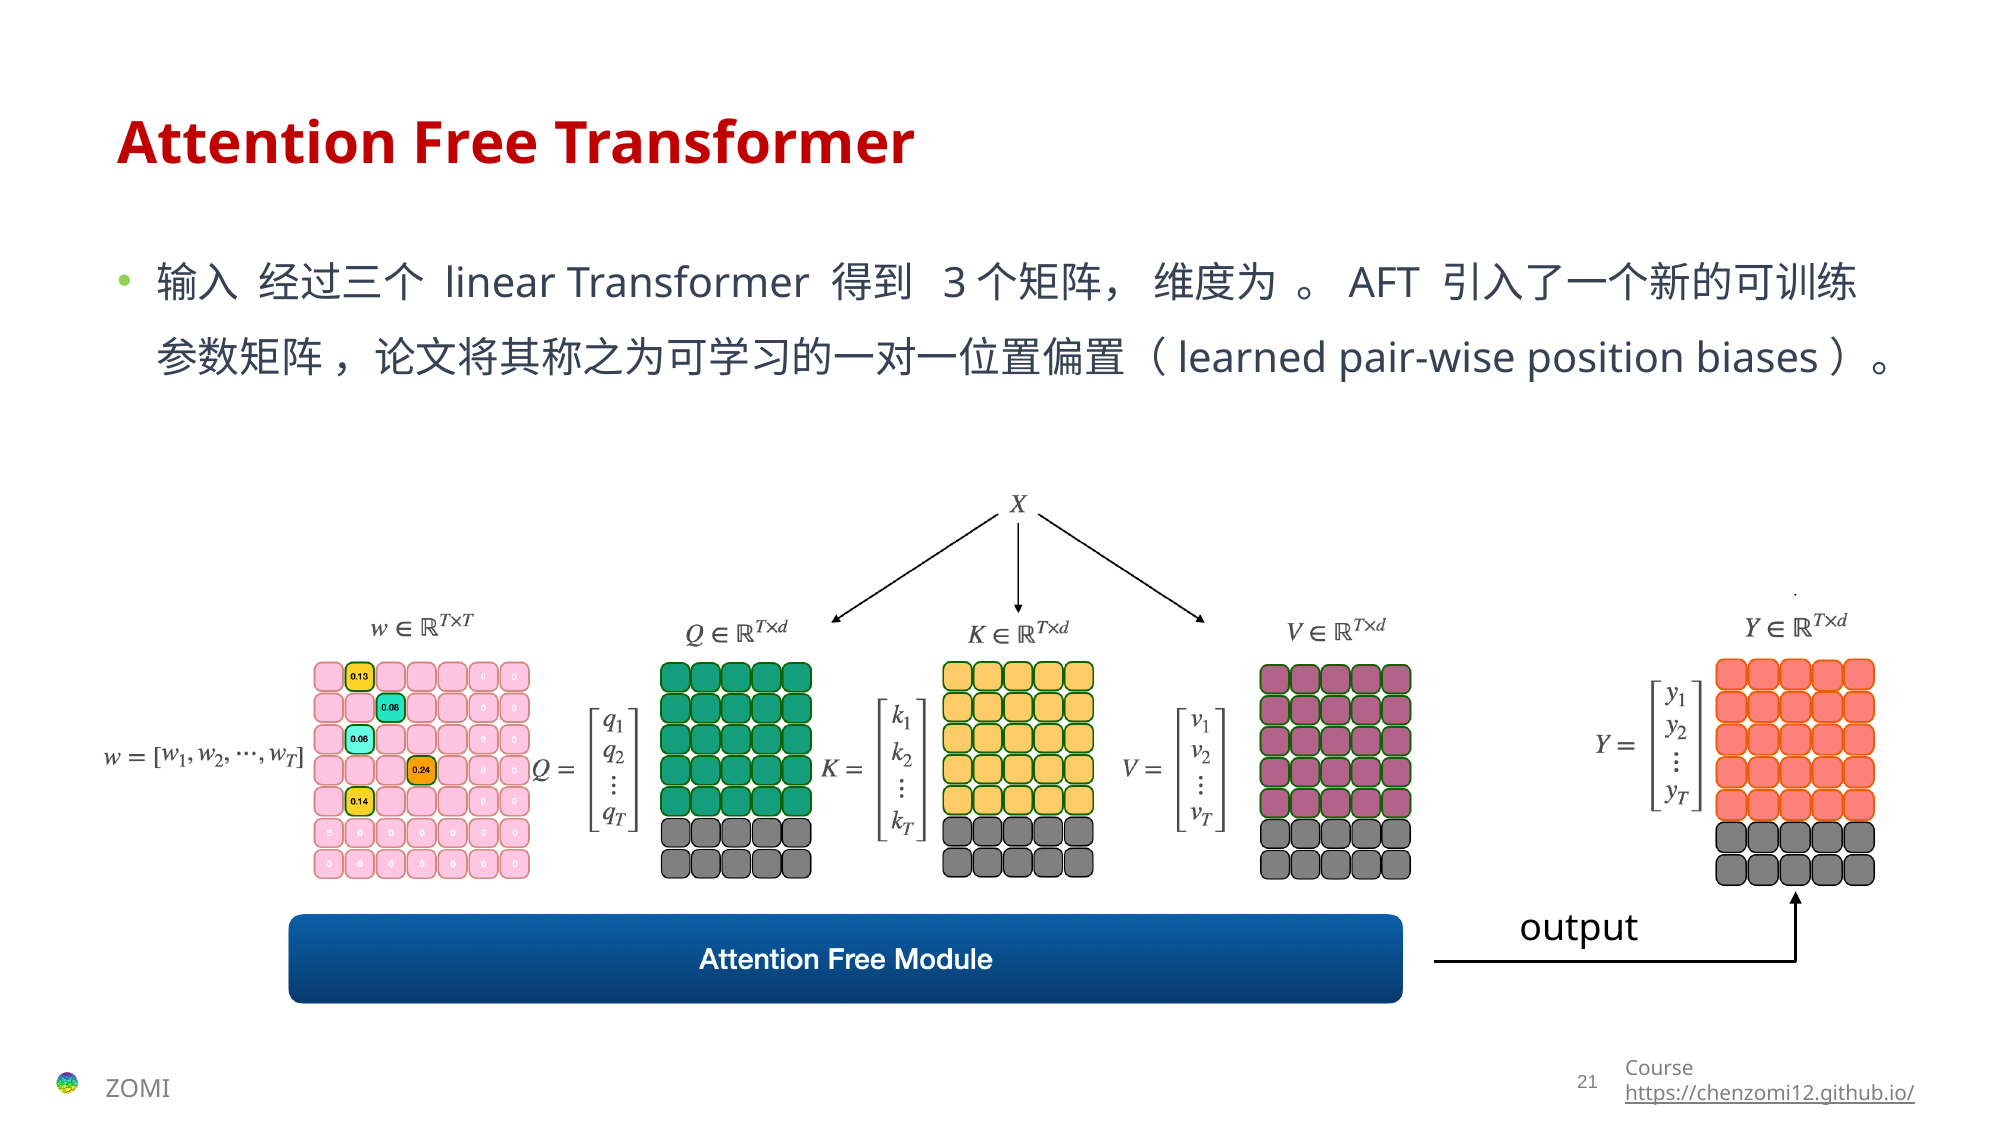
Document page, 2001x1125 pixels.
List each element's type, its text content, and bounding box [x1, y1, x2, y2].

title Attention Free Transformer [102, 91, 1901, 189]
picture [57, 1073, 77, 1093]
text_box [99, 485, 1899, 1010]
